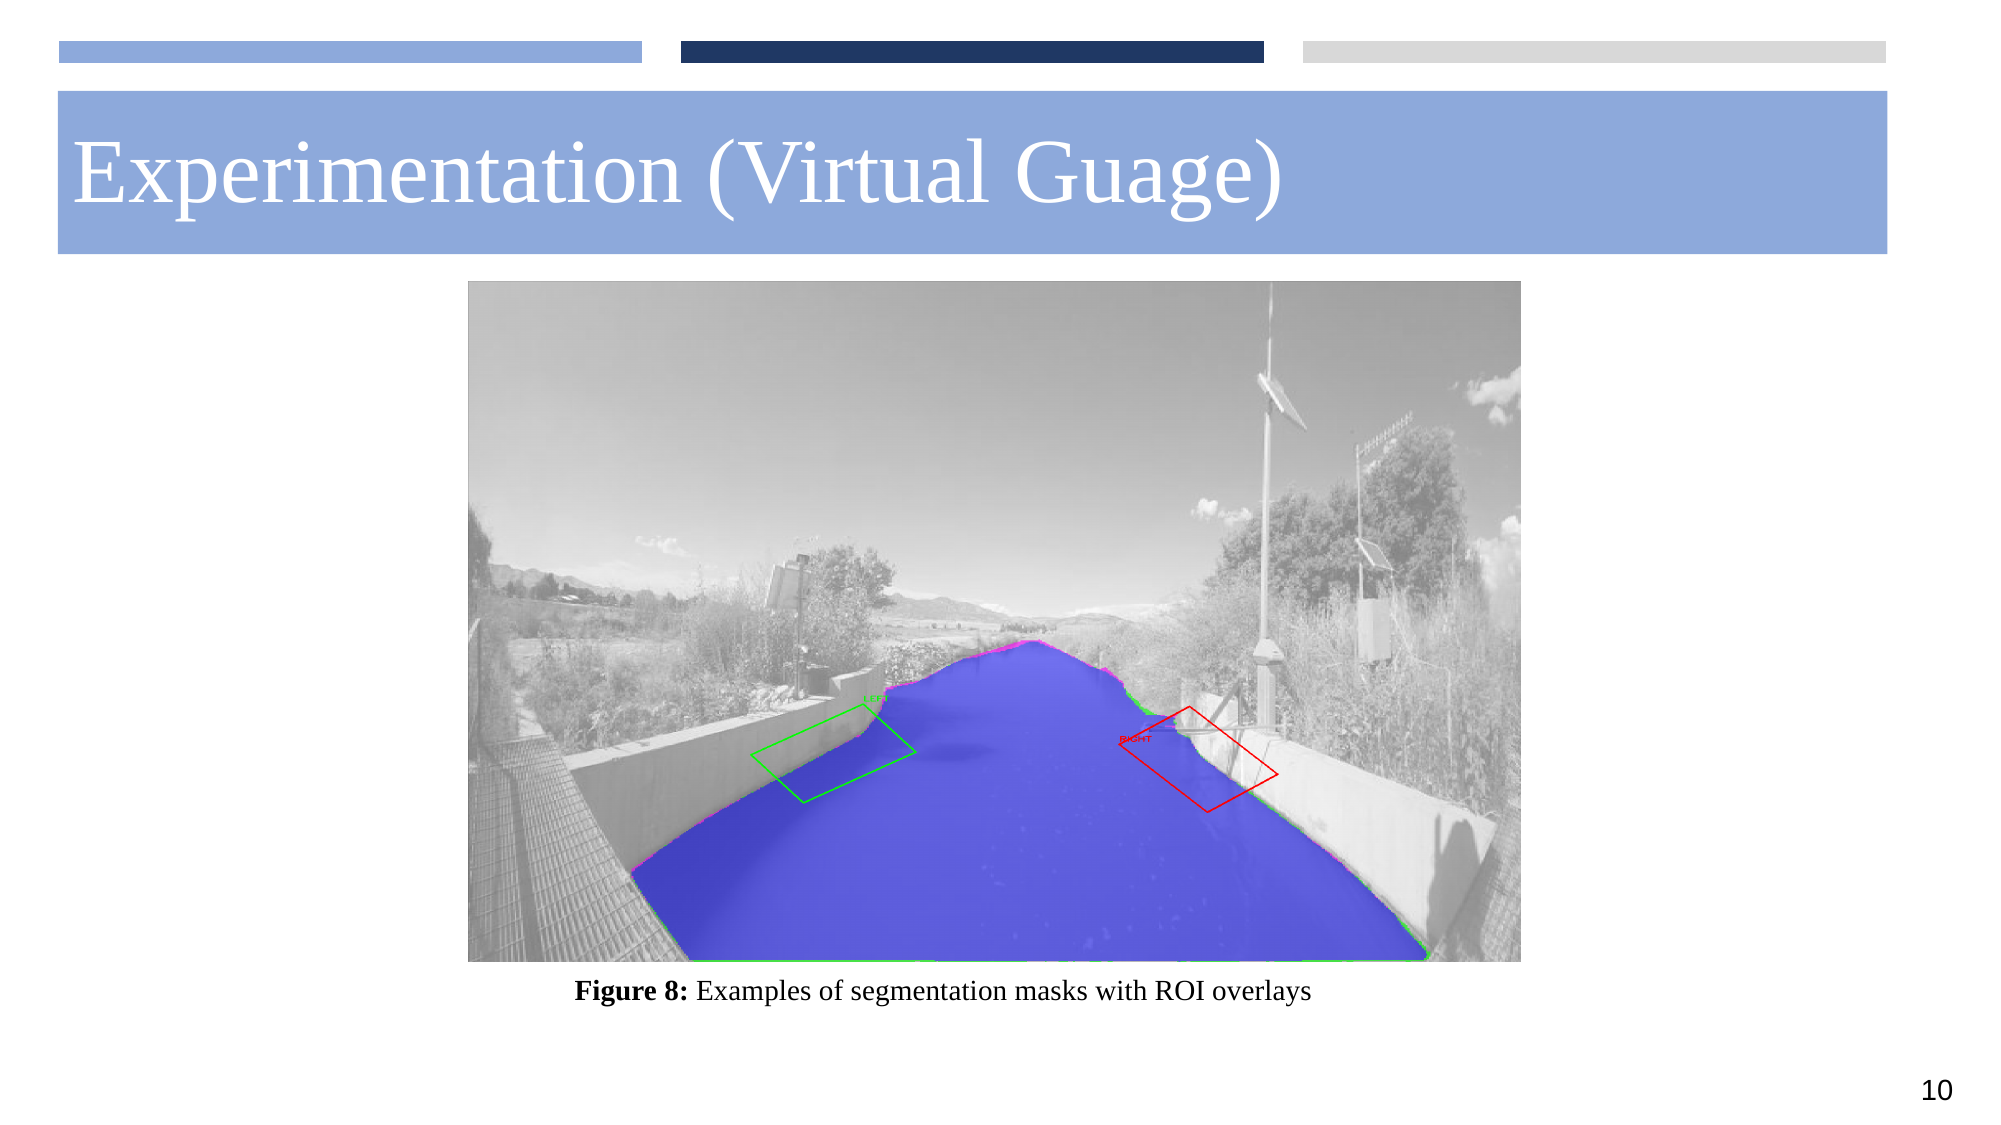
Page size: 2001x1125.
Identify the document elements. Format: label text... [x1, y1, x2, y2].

text_box [57, 40, 643, 64]
text_box [1302, 40, 1888, 64]
text_box [679, 40, 1265, 64]
text_box Figure 8: Examples of segmentation masks with ROI overlays [559, 971, 1386, 1014]
title Experimentation (Virtual Guage) [57, 90, 1888, 255]
text_box 10 [1905, 1063, 2000, 1114]
picture [468, 280, 1522, 963]
